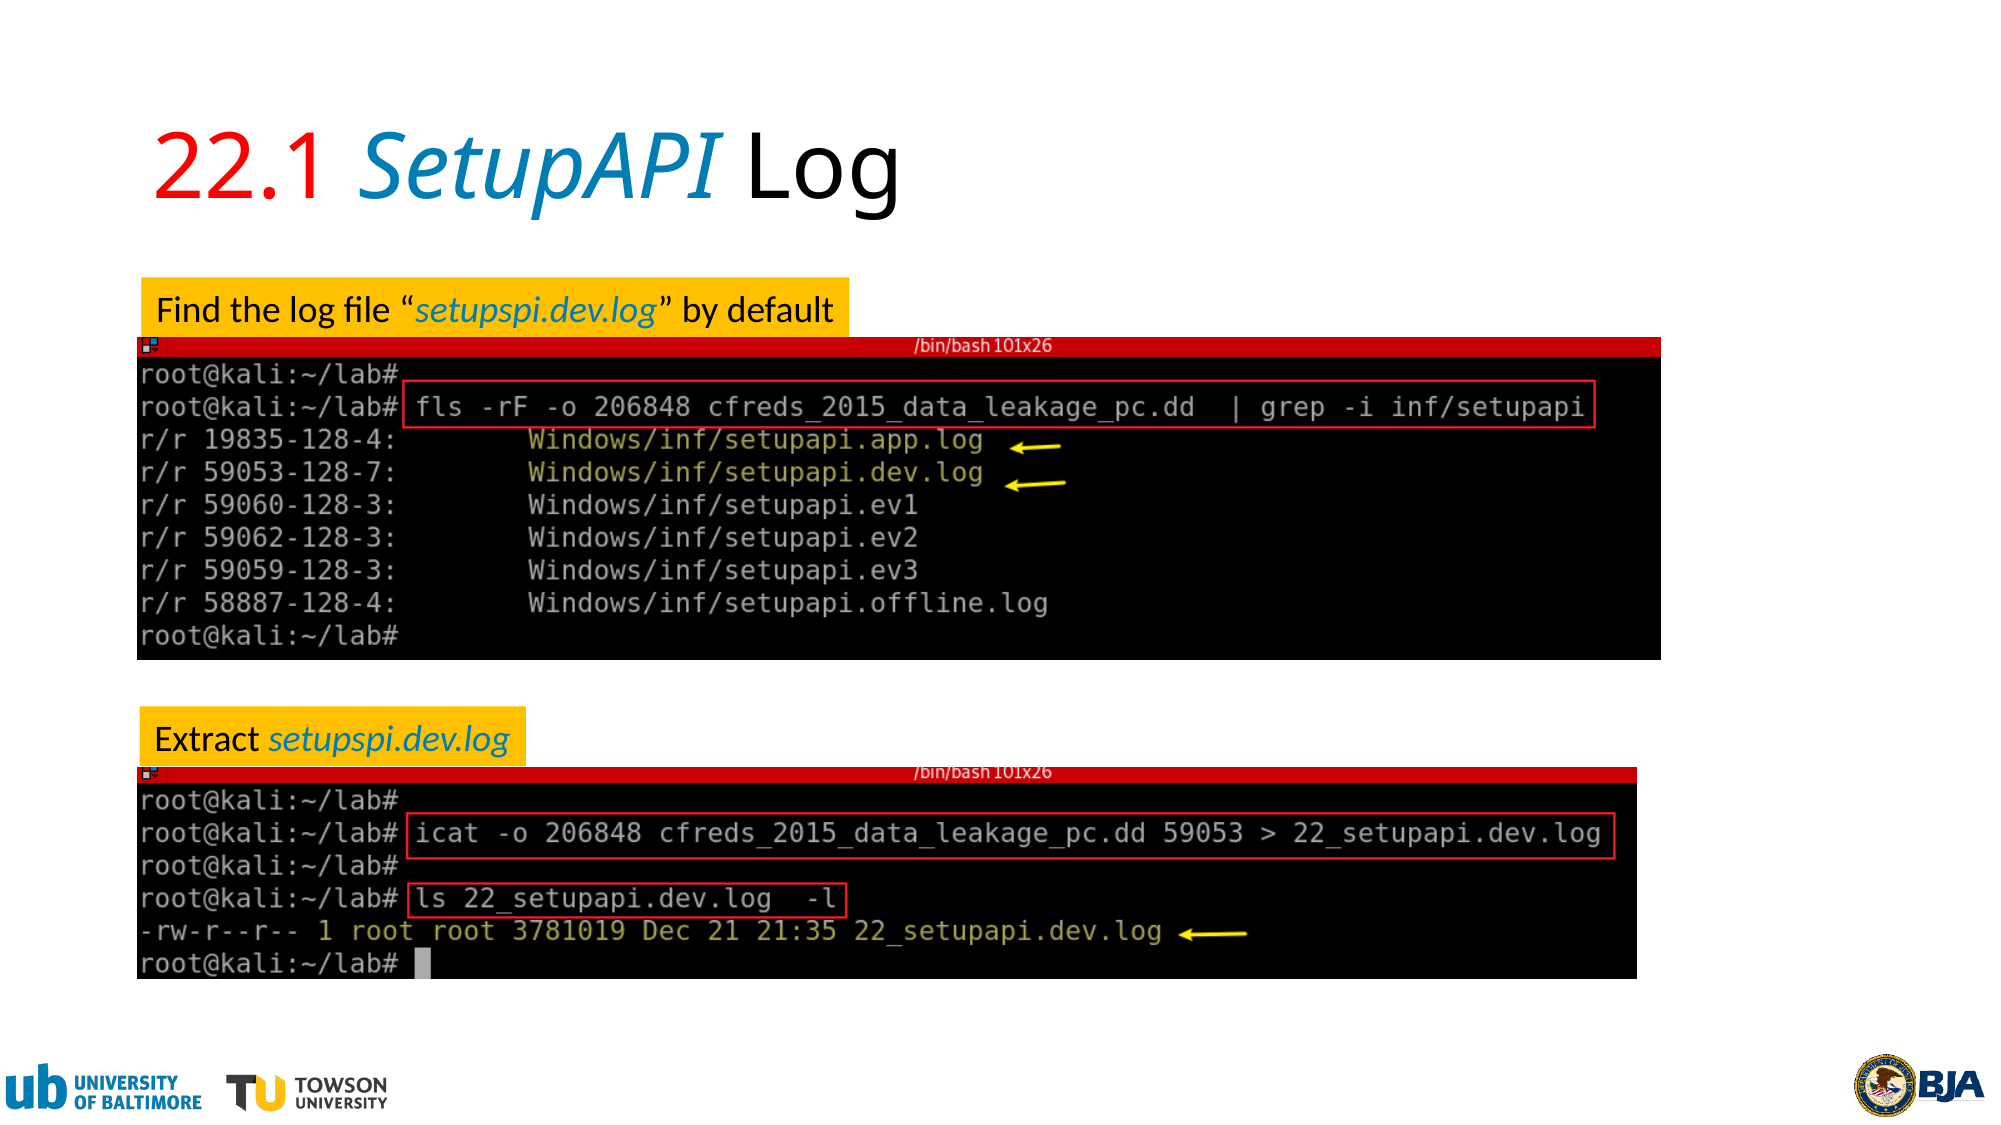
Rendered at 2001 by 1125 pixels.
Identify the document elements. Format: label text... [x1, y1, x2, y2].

text_box Find the log file “setupspi.dev.log” by default [141, 277, 850, 337]
text_box Extract setupspi.dev.log [139, 706, 526, 767]
picture [137, 337, 1661, 660]
picture [0, 1031, 407, 1125]
title 22.1 SetupAPI Log [137, 59, 1863, 278]
picture [1854, 1054, 1986, 1117]
picture [137, 767, 1637, 979]
